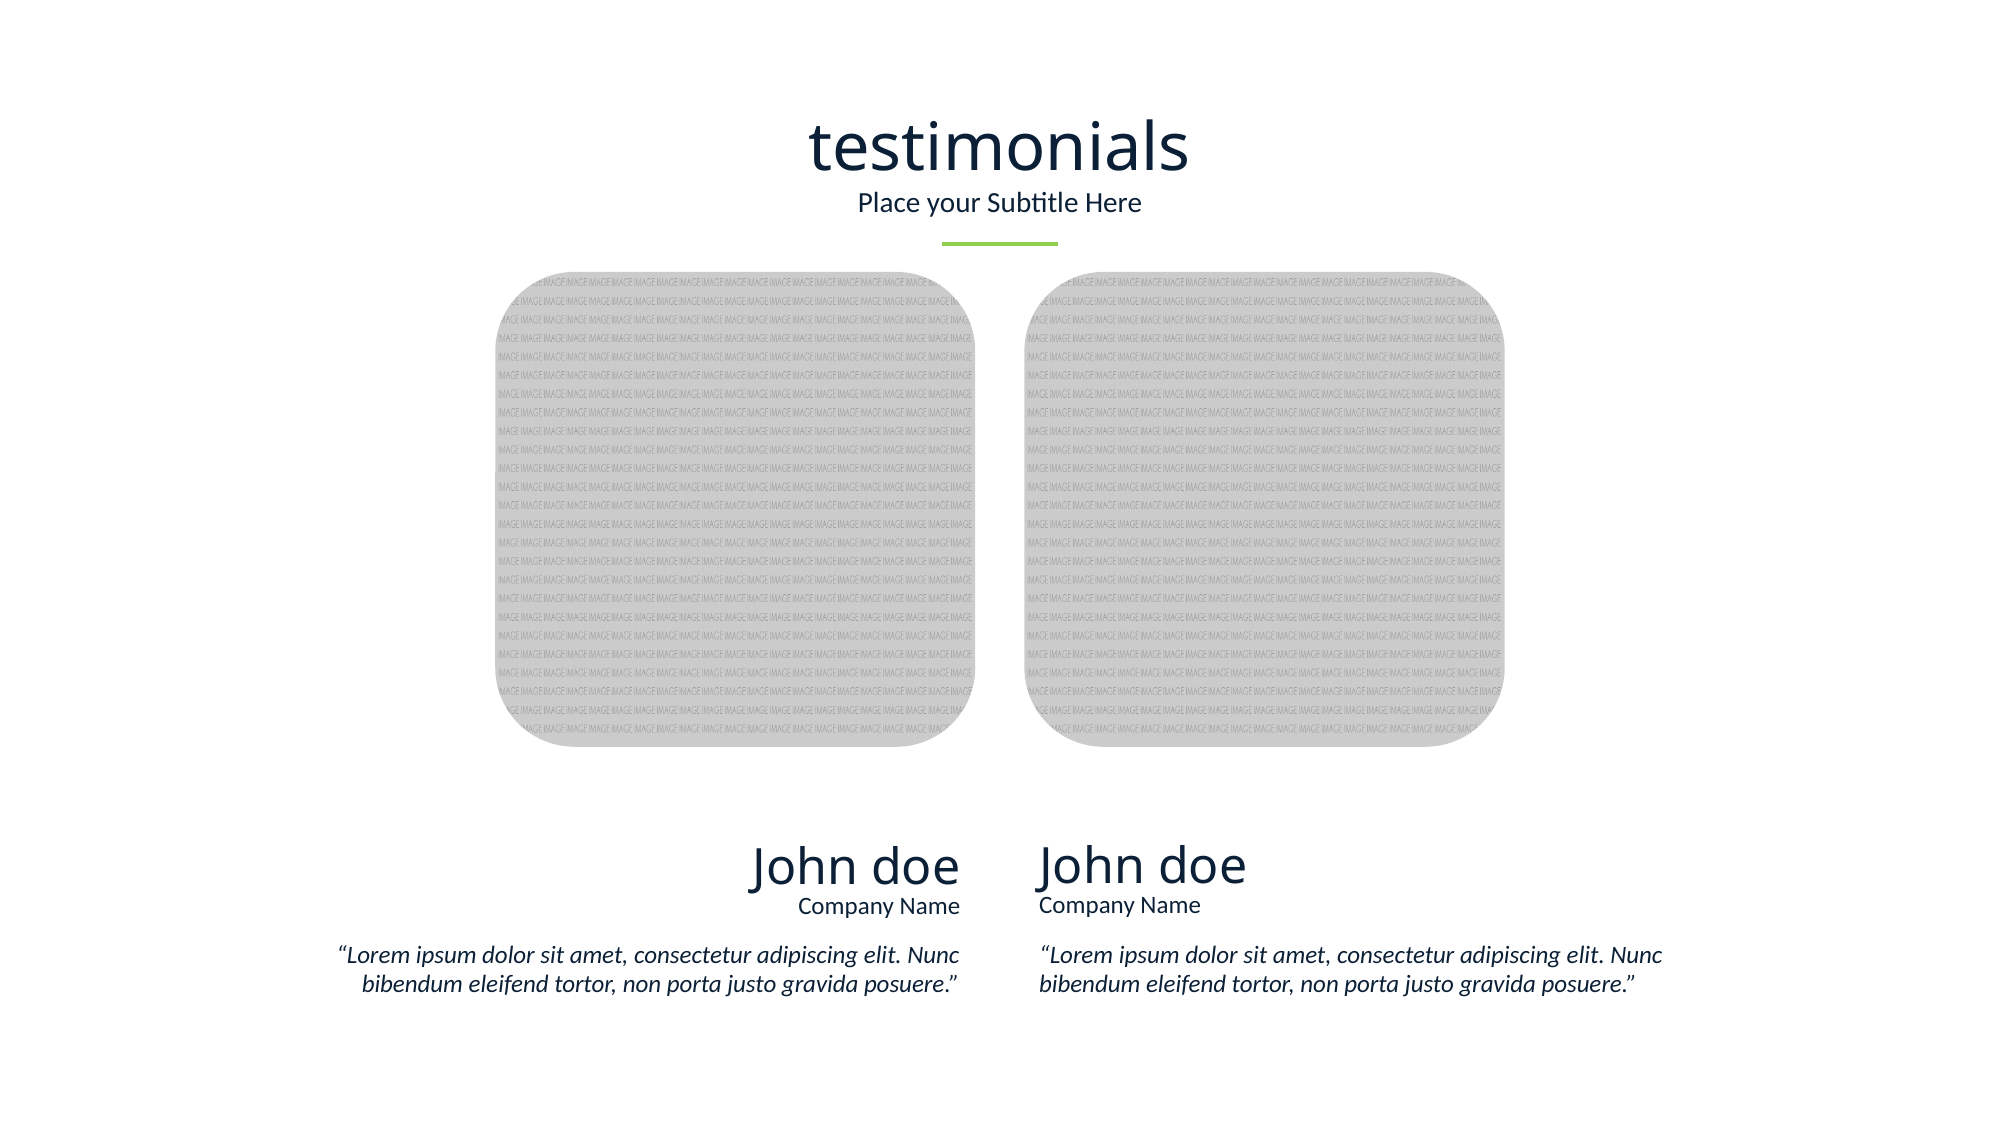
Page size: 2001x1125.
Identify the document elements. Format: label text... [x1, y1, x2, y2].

text_box [494, 270, 977, 808]
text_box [0, 96, 2000, 245]
text_box [1023, 270, 1506, 808]
text_box Company Name [1024, 881, 1758, 926]
text_box John doe [1024, 826, 1758, 881]
text_box John doe [242, 826, 976, 881]
text_box “Lorem ipsum dolor sit amet, consectetur adipiscing elit. Nunc bibendum eleifend tortor, non porta justo gravida posuere.” [1024, 930, 1758, 1006]
text_box Company Name [242, 881, 976, 927]
text_box “Lorem ipsum dolor sit amet, consectetur adipiscing elit. Nunc bibendum eleifend tortor, non porta justo gravida posuere.” [242, 930, 976, 1006]
